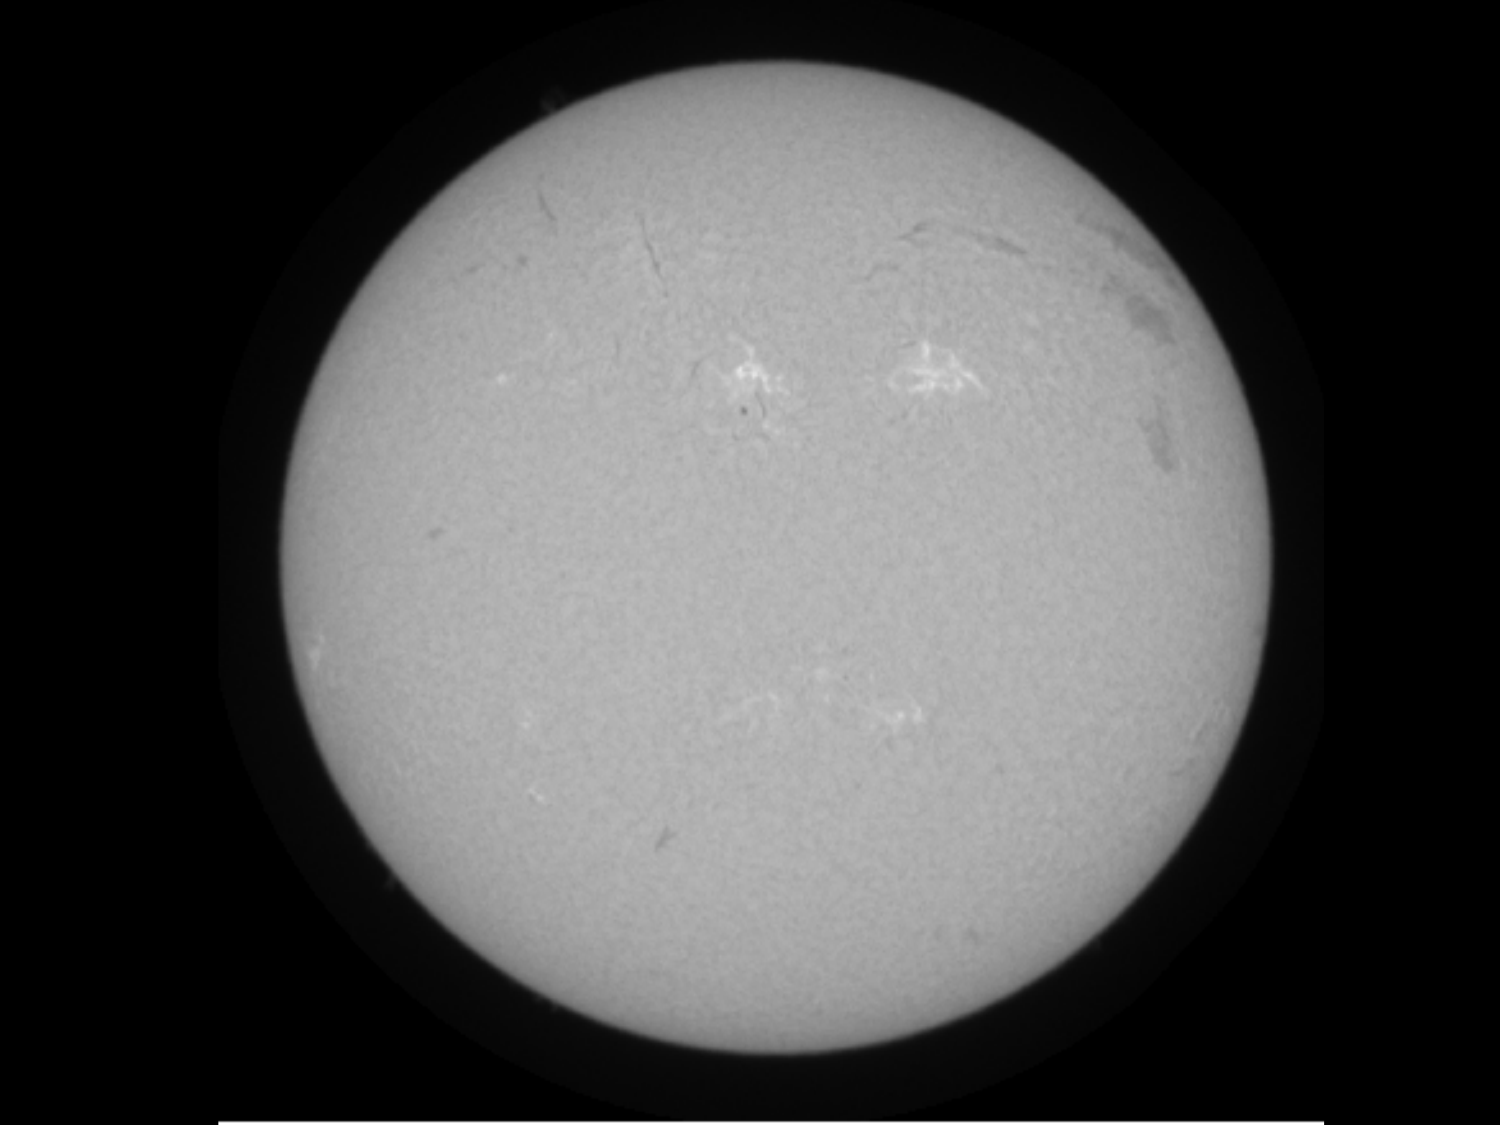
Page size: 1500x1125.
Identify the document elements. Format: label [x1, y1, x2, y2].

picture [218, 0, 1325, 1125]
